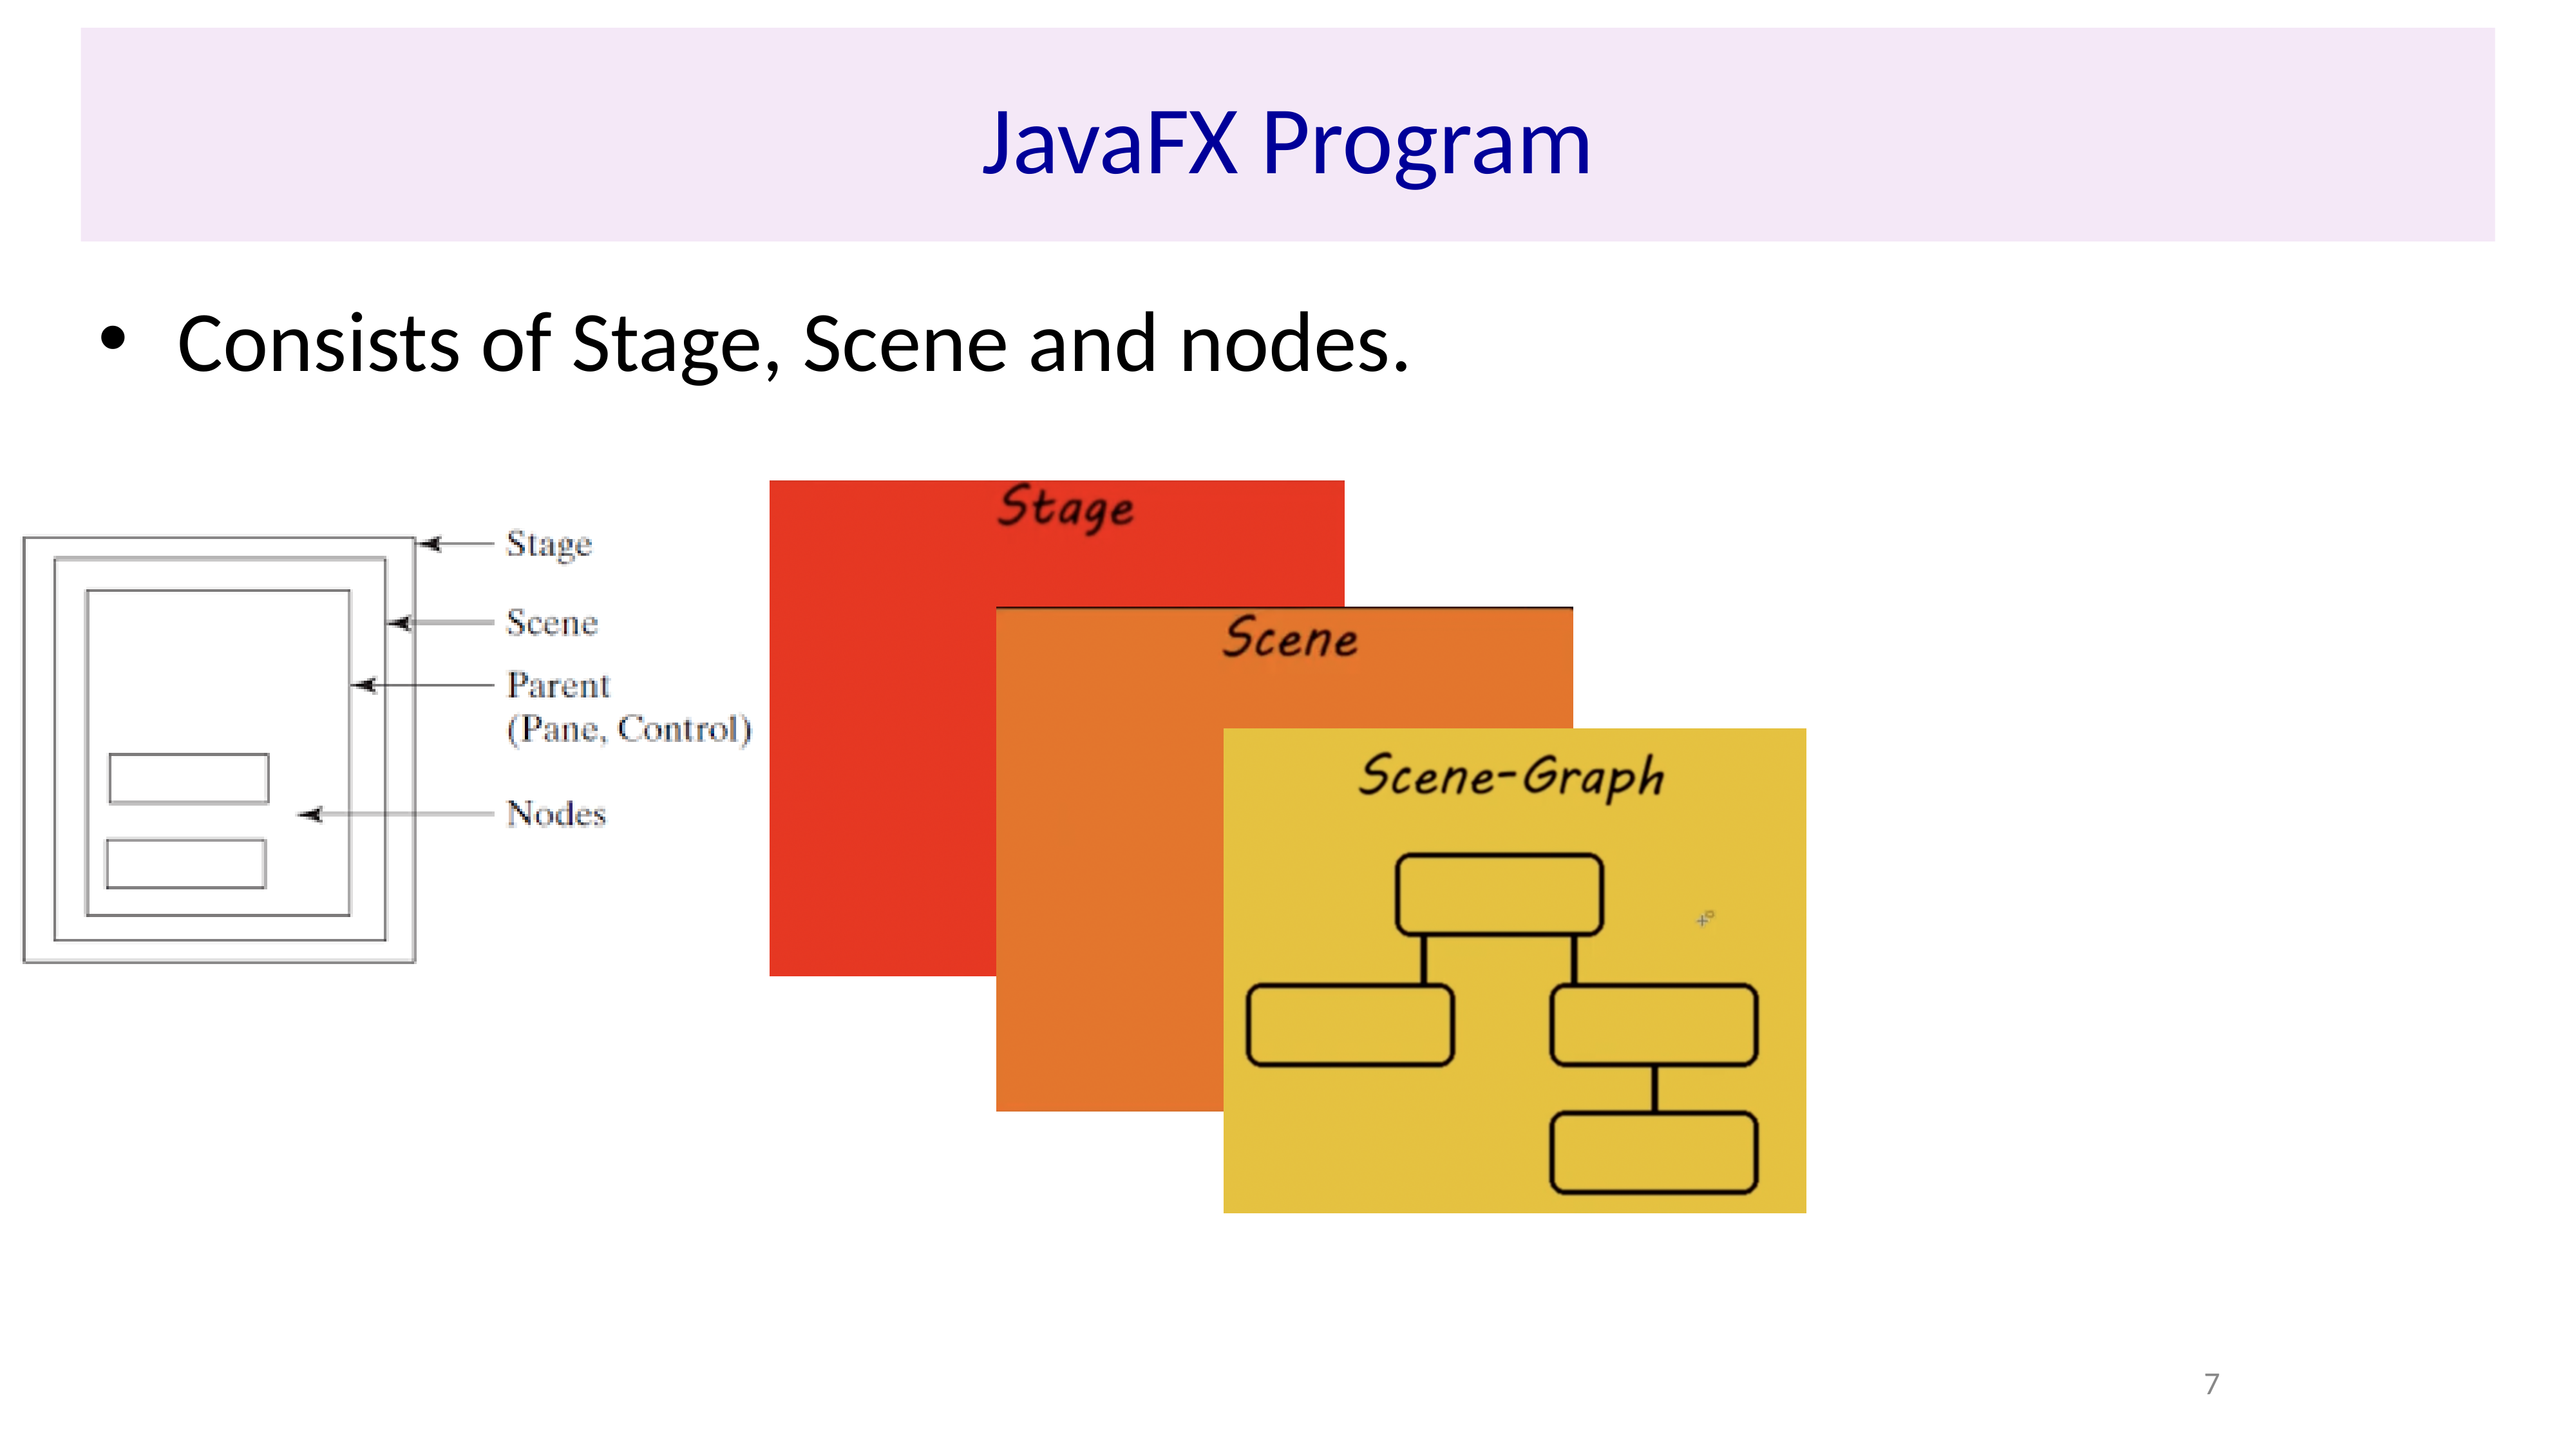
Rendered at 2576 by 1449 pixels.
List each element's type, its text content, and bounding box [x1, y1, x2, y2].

title JavaFX Program [80, 28, 2496, 242]
list Consists of Stage, Scene and nodes. [88, 275, 2488, 1313]
picture [0, 478, 767, 978]
slide_number 7 [2191, 1353, 2230, 1410]
picture [770, 480, 1806, 1213]
